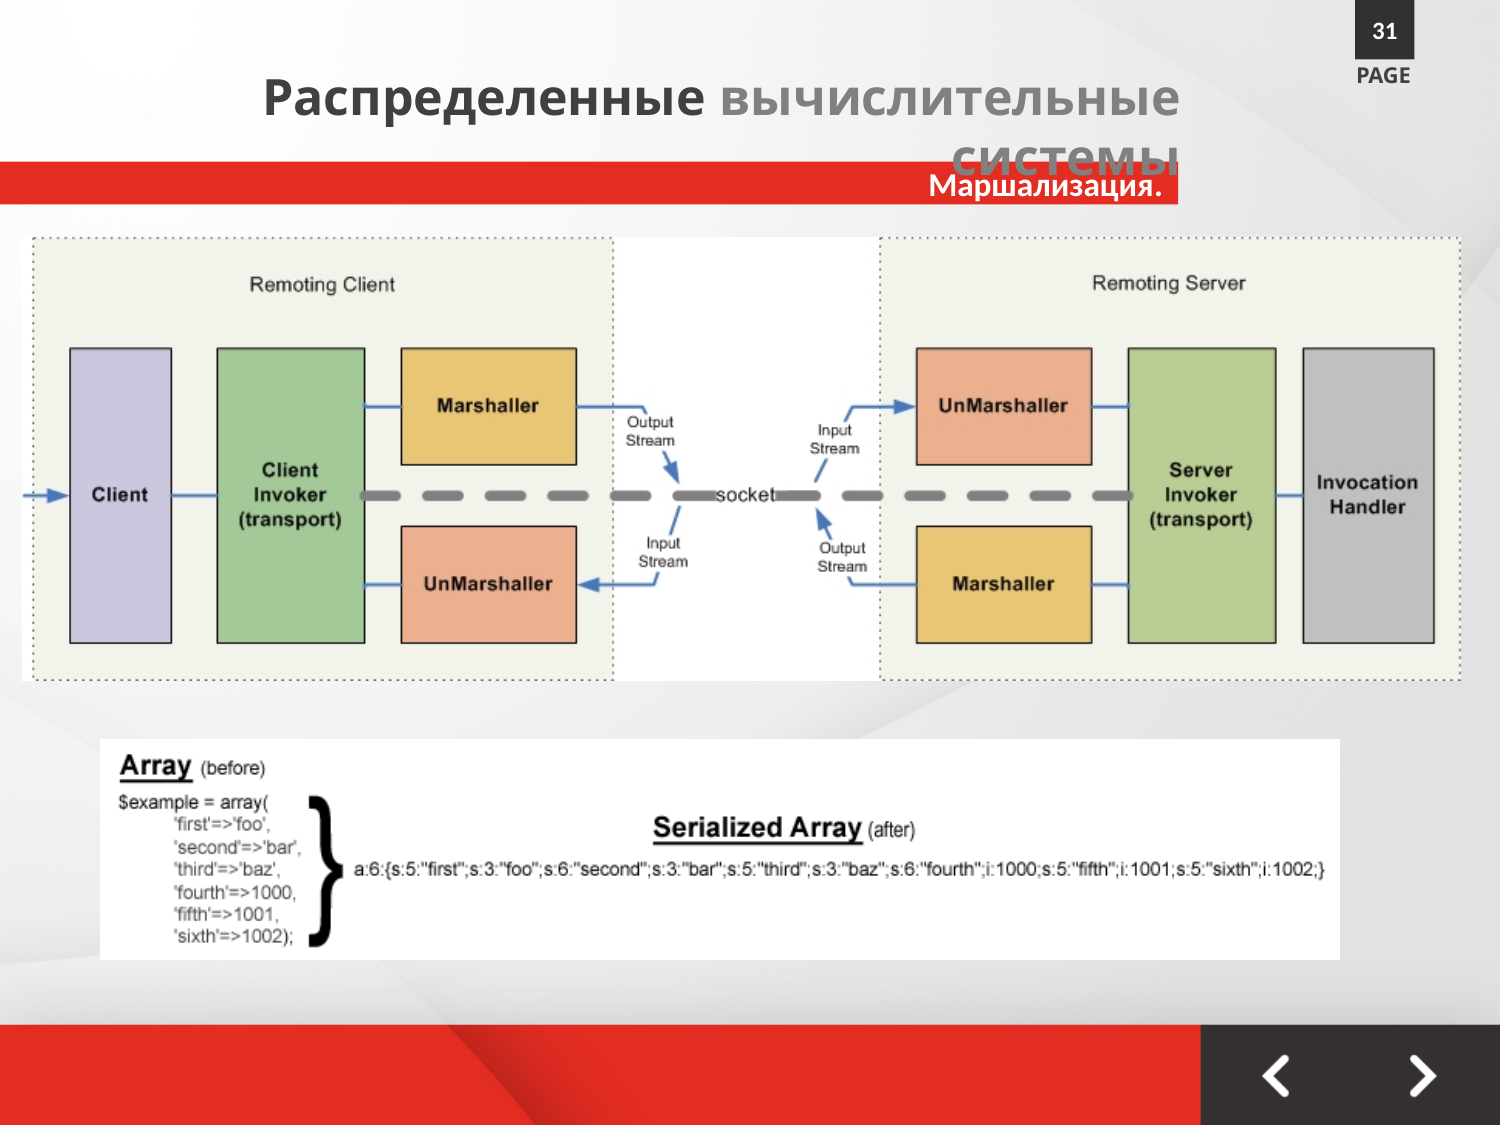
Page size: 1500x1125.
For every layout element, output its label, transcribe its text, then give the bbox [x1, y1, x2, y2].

text_box PAGE [1341, 54, 1426, 96]
text_box 31 [1353, 0, 1417, 61]
picture [0, 0, 1500, 1125]
subtitle Маршализация. [0, 161, 1179, 205]
text_box Распределенные вычислительные системы [22, 57, 1196, 193]
